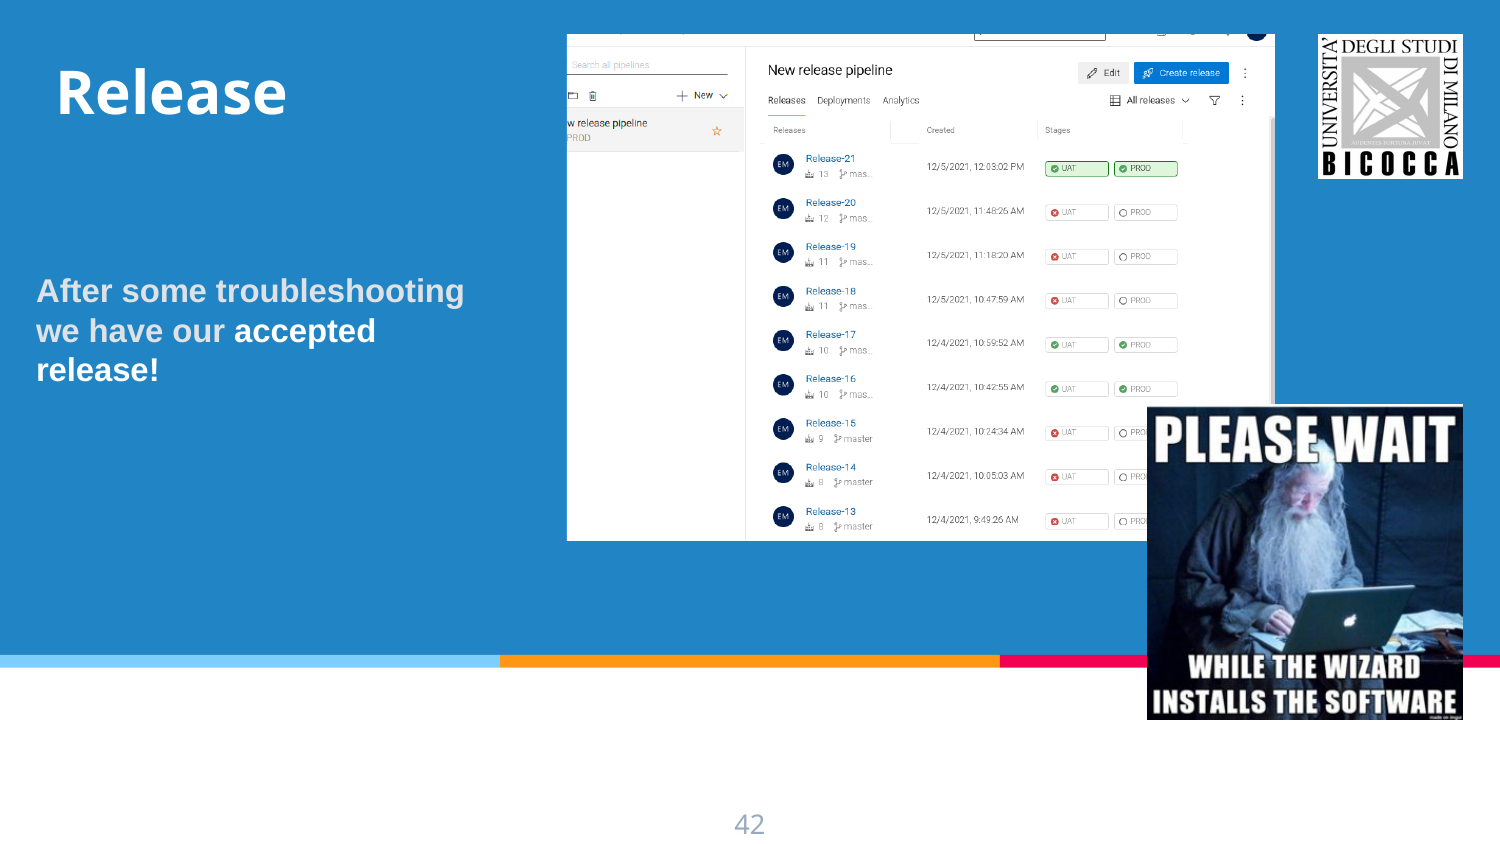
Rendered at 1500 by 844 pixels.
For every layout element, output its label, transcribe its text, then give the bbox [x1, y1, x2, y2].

title After some troubleshooting we have our accepted release! [21, 195, 524, 405]
slide_number ‹#› [0, 792, 1500, 844]
picture [1317, 34, 1463, 180]
picture [566, 34, 1463, 720]
subtitle Release [40, 39, 561, 162]
